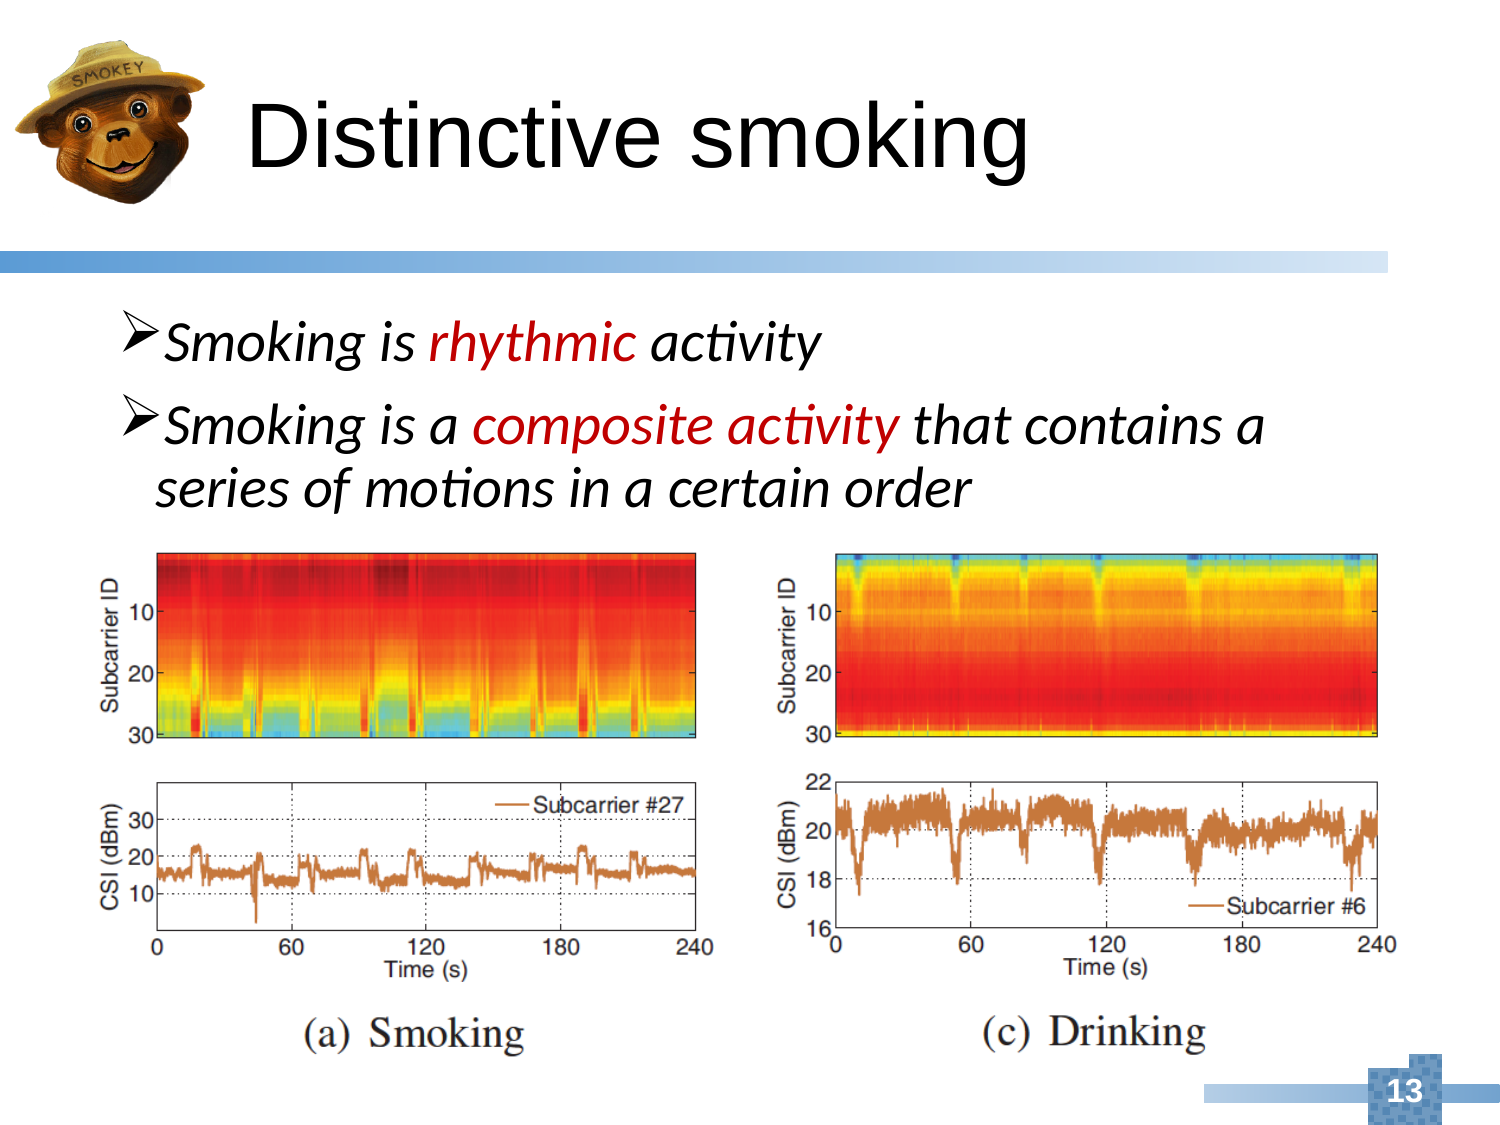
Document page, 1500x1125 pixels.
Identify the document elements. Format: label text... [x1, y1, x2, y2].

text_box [88, 531, 1409, 1073]
slide_number 13 [1368, 1059, 1442, 1120]
list Smoking is rhythmic activity Smoking is a composite activity that contains a series of motions in a certain order [103, 303, 1397, 531]
picture [13, 28, 206, 222]
title Distinctive smoking [230, 41, 1397, 235]
